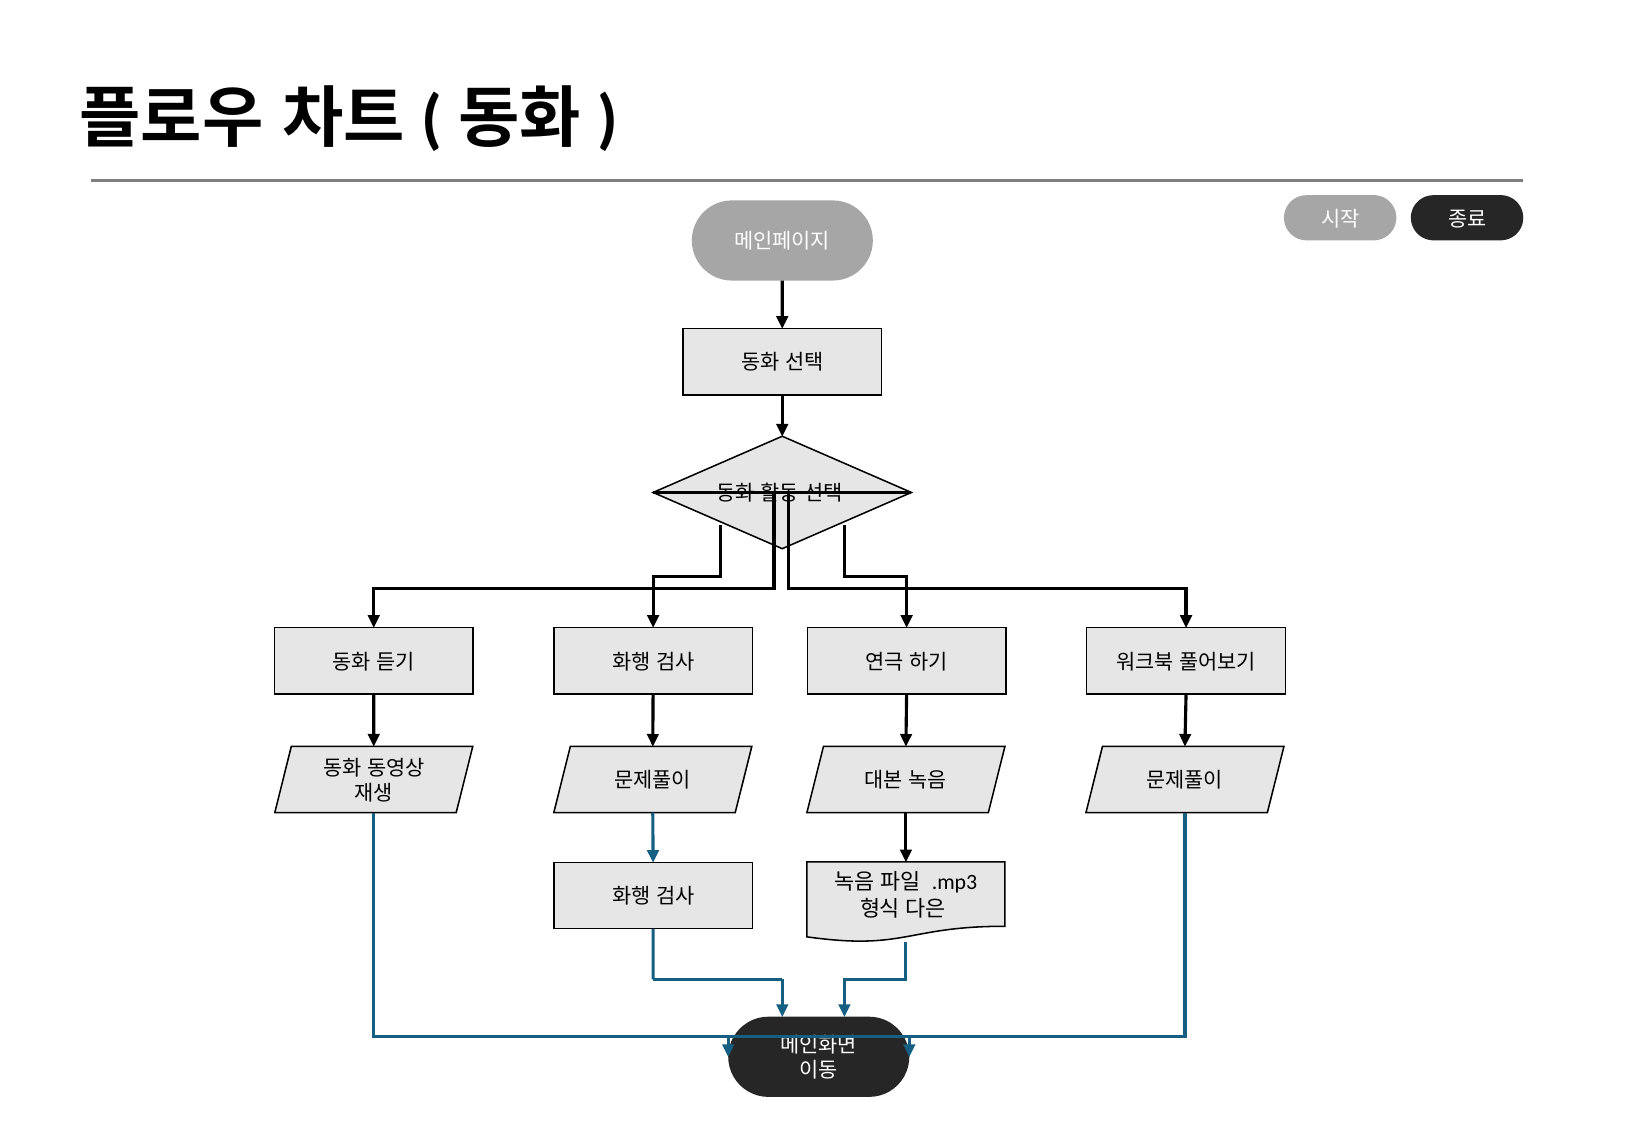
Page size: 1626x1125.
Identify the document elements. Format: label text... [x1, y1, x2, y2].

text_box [373, 491, 654, 629]
text_box 화행 검사 [674, 862, 753, 929]
text_box 메인페이지 [691, 200, 873, 281]
text_box 문제풀이 [1090, 746, 1284, 813]
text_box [823, 544, 928, 609]
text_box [837, 948, 913, 1011]
text_box 메인화면 이동 [734, 1016, 903, 1035]
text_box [924, 796, 1170, 1073]
text_box 메인화면 이동 [728, 1038, 910, 1097]
text_box 문제풀이 [567, 746, 752, 813]
text_box 동화 선택 [682, 328, 882, 395]
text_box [910, 491, 1187, 629]
text_box 플로우 차트(동화) [64, 66, 633, 162]
text_box 동화 활동 선택 [656, 494, 770, 544]
text_box 연극 하기 [807, 627, 1006, 694]
text_box 동화 활동 선택 [656, 436, 909, 491]
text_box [635, 542, 739, 611]
text_box 녹음 파일 .mp3 형식 다은 [806, 861, 924, 942]
text_box 동화 동영상 재생 [274, 746, 473, 813]
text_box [428, 756, 674, 1113]
text_box 화행 검사 [553, 627, 753, 694]
text_box 대본 녹음 [806, 746, 1005, 813]
text_box 시작 [1283, 195, 1397, 241]
text_box 동화 활동 선택 [792, 494, 908, 545]
text_box 동화 듣기 [274, 627, 473, 694]
text_box 워크북 풀어보기 [1086, 627, 1286, 694]
text_box 종료 [1410, 195, 1524, 241]
text_box 동화 활동 선택 [773, 494, 789, 549]
